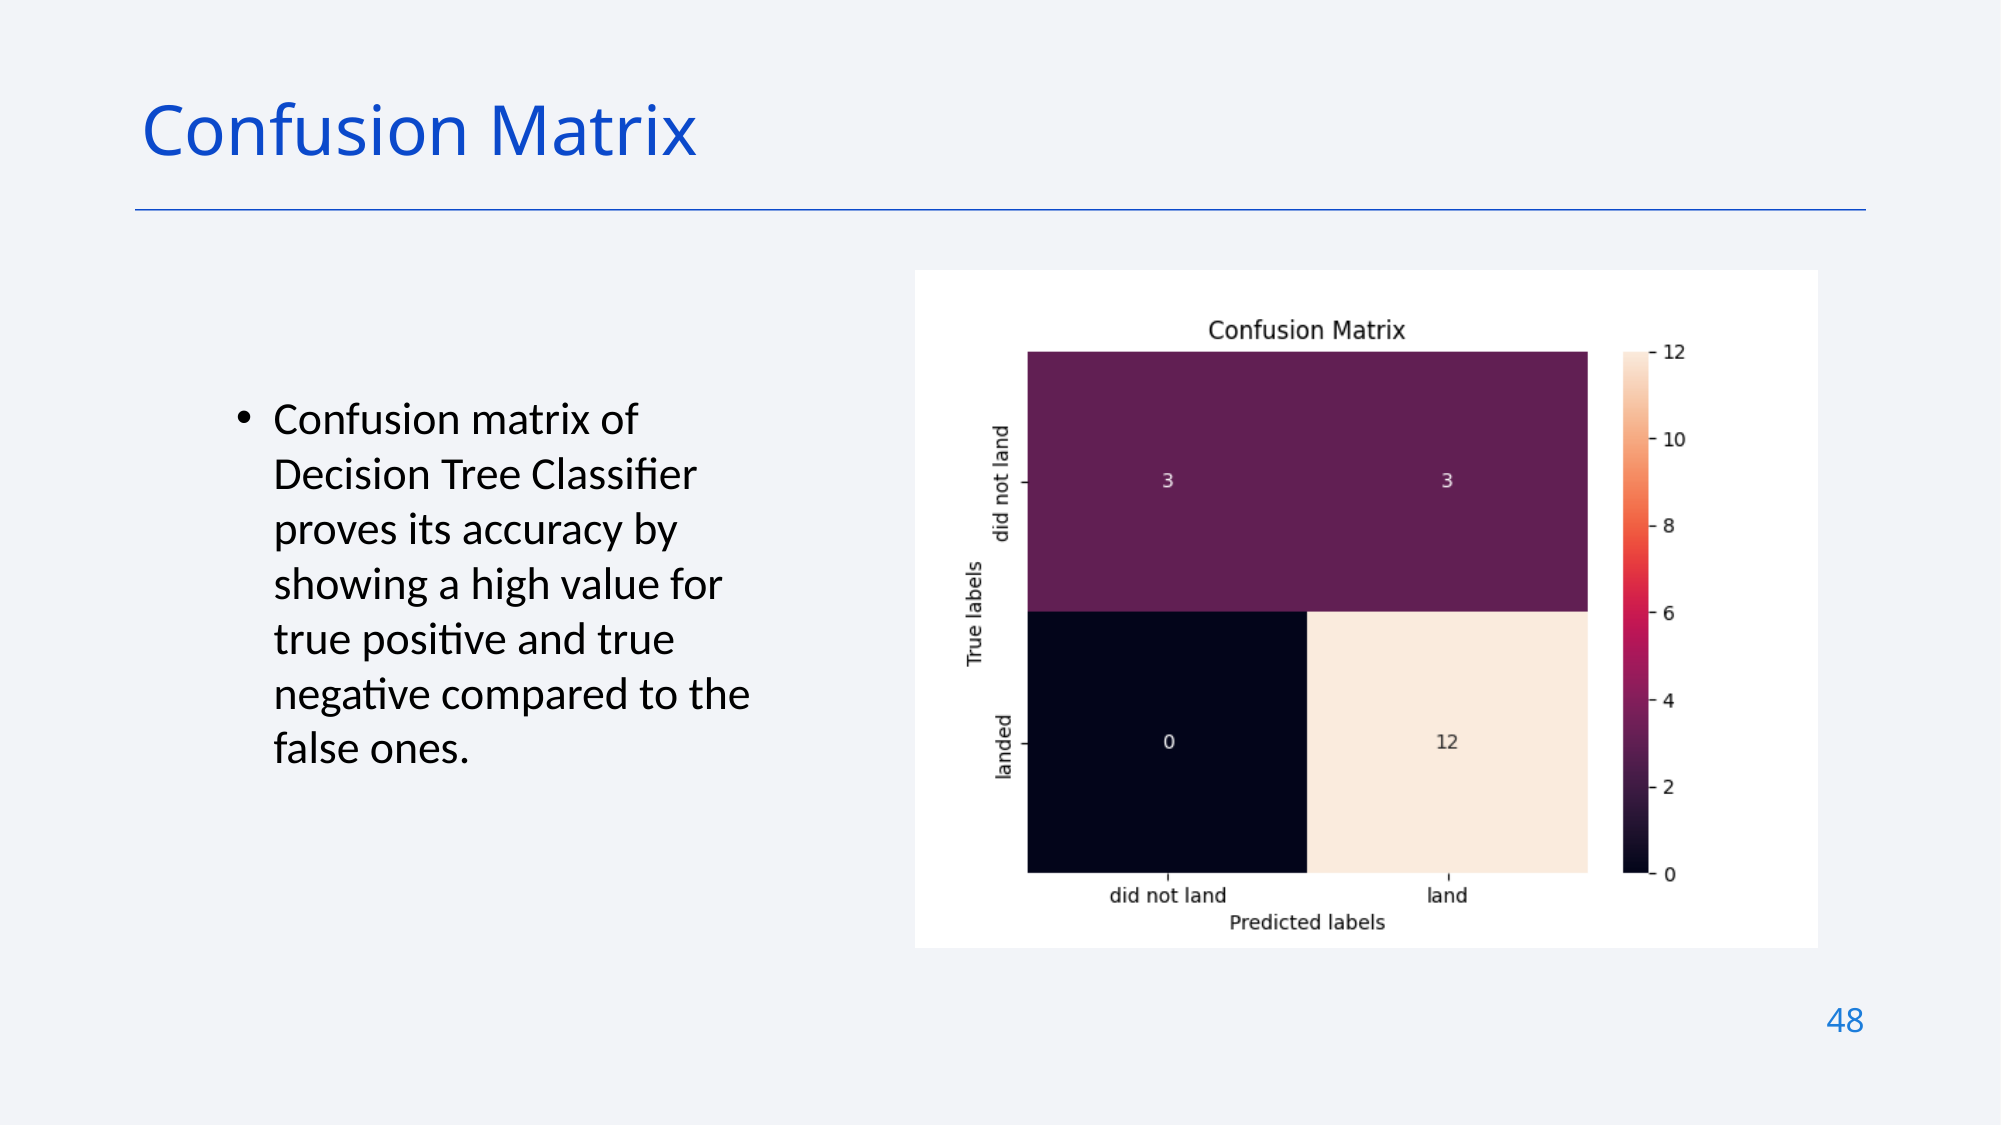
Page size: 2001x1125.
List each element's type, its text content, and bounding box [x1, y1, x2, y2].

picture [0, 0, 2001, 1125]
list Confusion matrix of Decision Tree Classifier proves its accuracy by showing a high value for true positive and true negative compared to the false ones. [221, 381, 785, 786]
slide_number 48 [1429, 988, 1880, 1055]
text_box Confusion Matrix [126, 88, 1852, 179]
